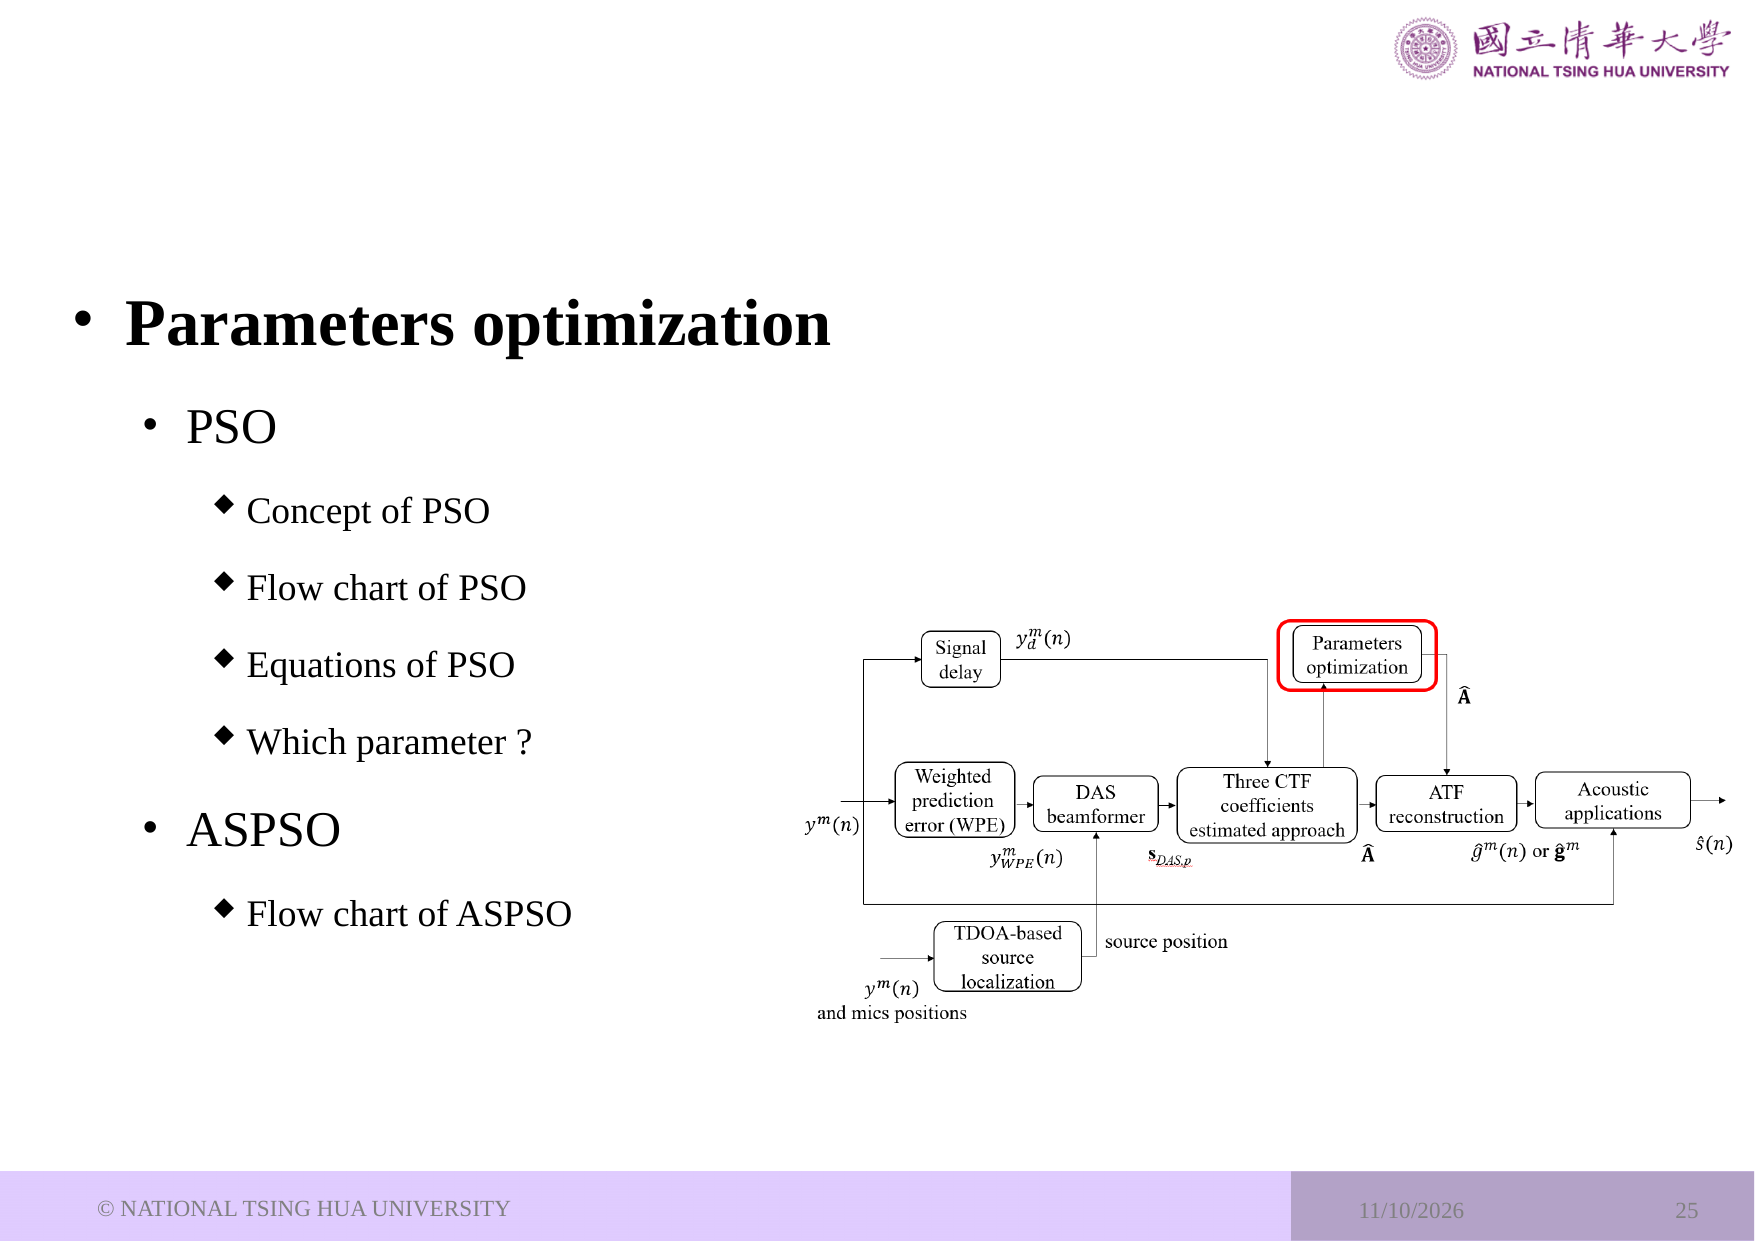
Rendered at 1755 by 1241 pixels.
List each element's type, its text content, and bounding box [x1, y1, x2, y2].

picture [804, 608, 1735, 1023]
text_box Parameters optimization PSO Concept of PSO Flow chart of PSO Equations of PSO Which parameter ? ASPSO Flow chart of ASPSO [58, 254, 1755, 1236]
picture [0, 1171, 1291, 1241]
picture [1388, 2, 1755, 95]
